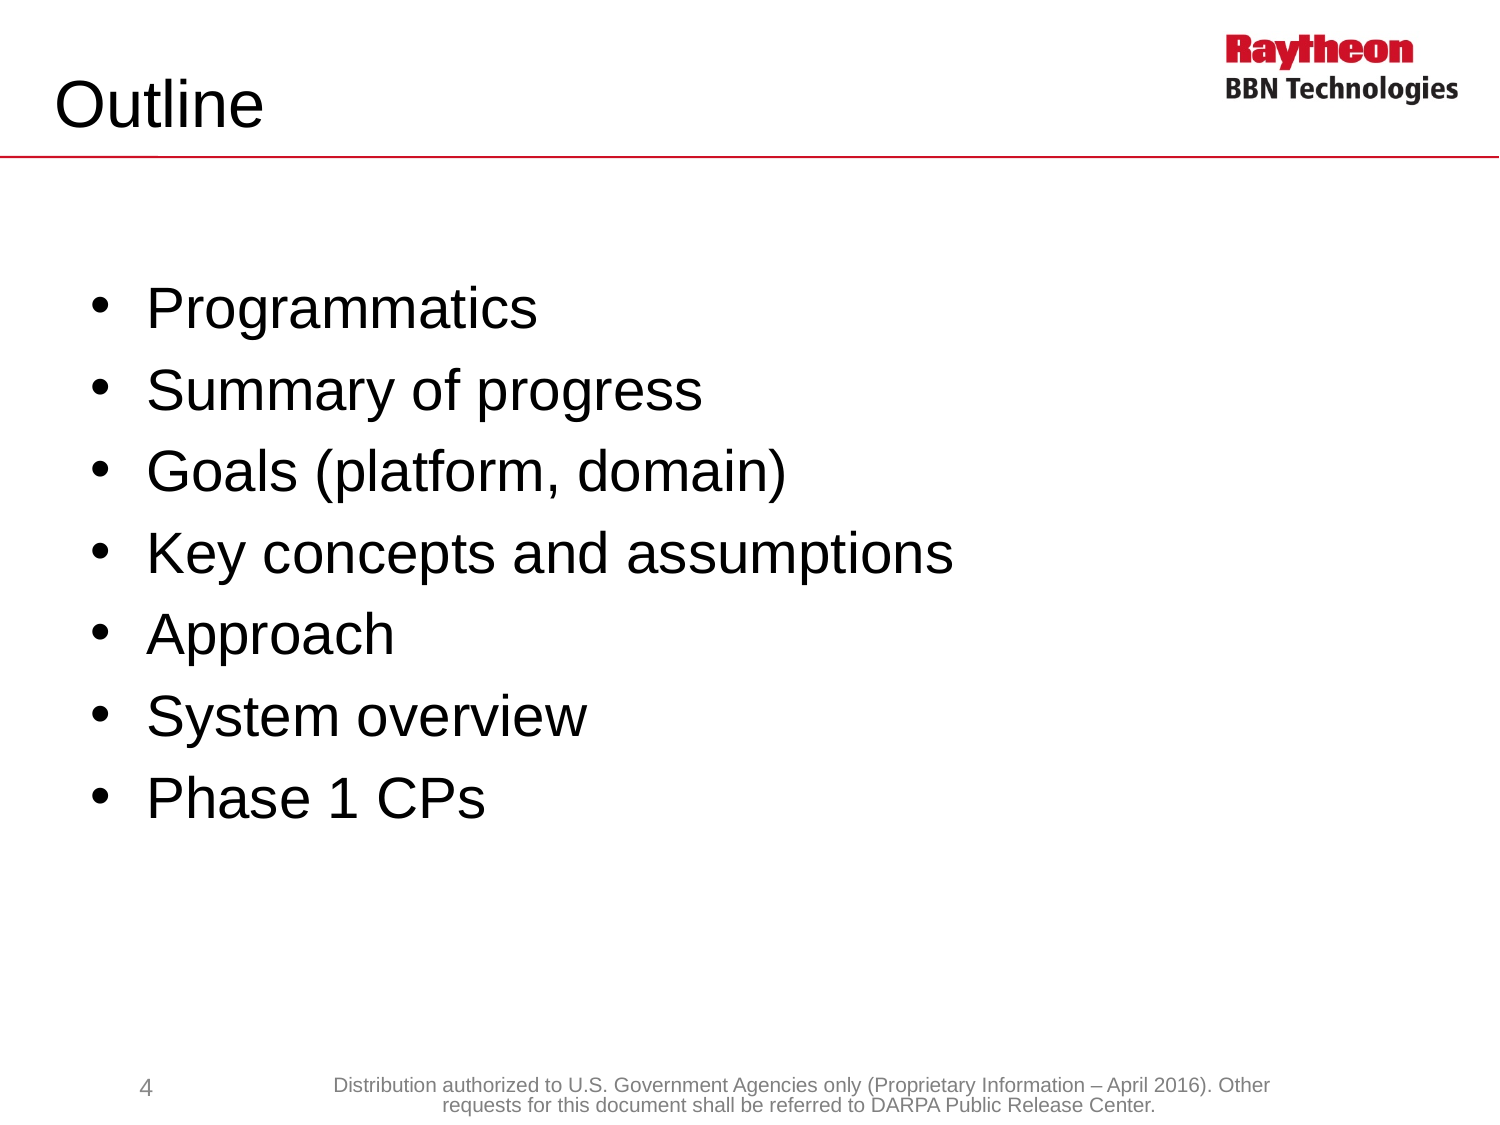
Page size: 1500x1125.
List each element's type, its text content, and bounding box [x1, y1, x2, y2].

slide_number 4 [42, 1056, 251, 1116]
title Outline [39, 44, 1390, 158]
picture [1222, 31, 1460, 108]
list Programmatics Summary of progress Goals (platform, domain) Key concepts and assumptions Approach System overview Phase 1 CPs [74, 262, 1426, 1006]
